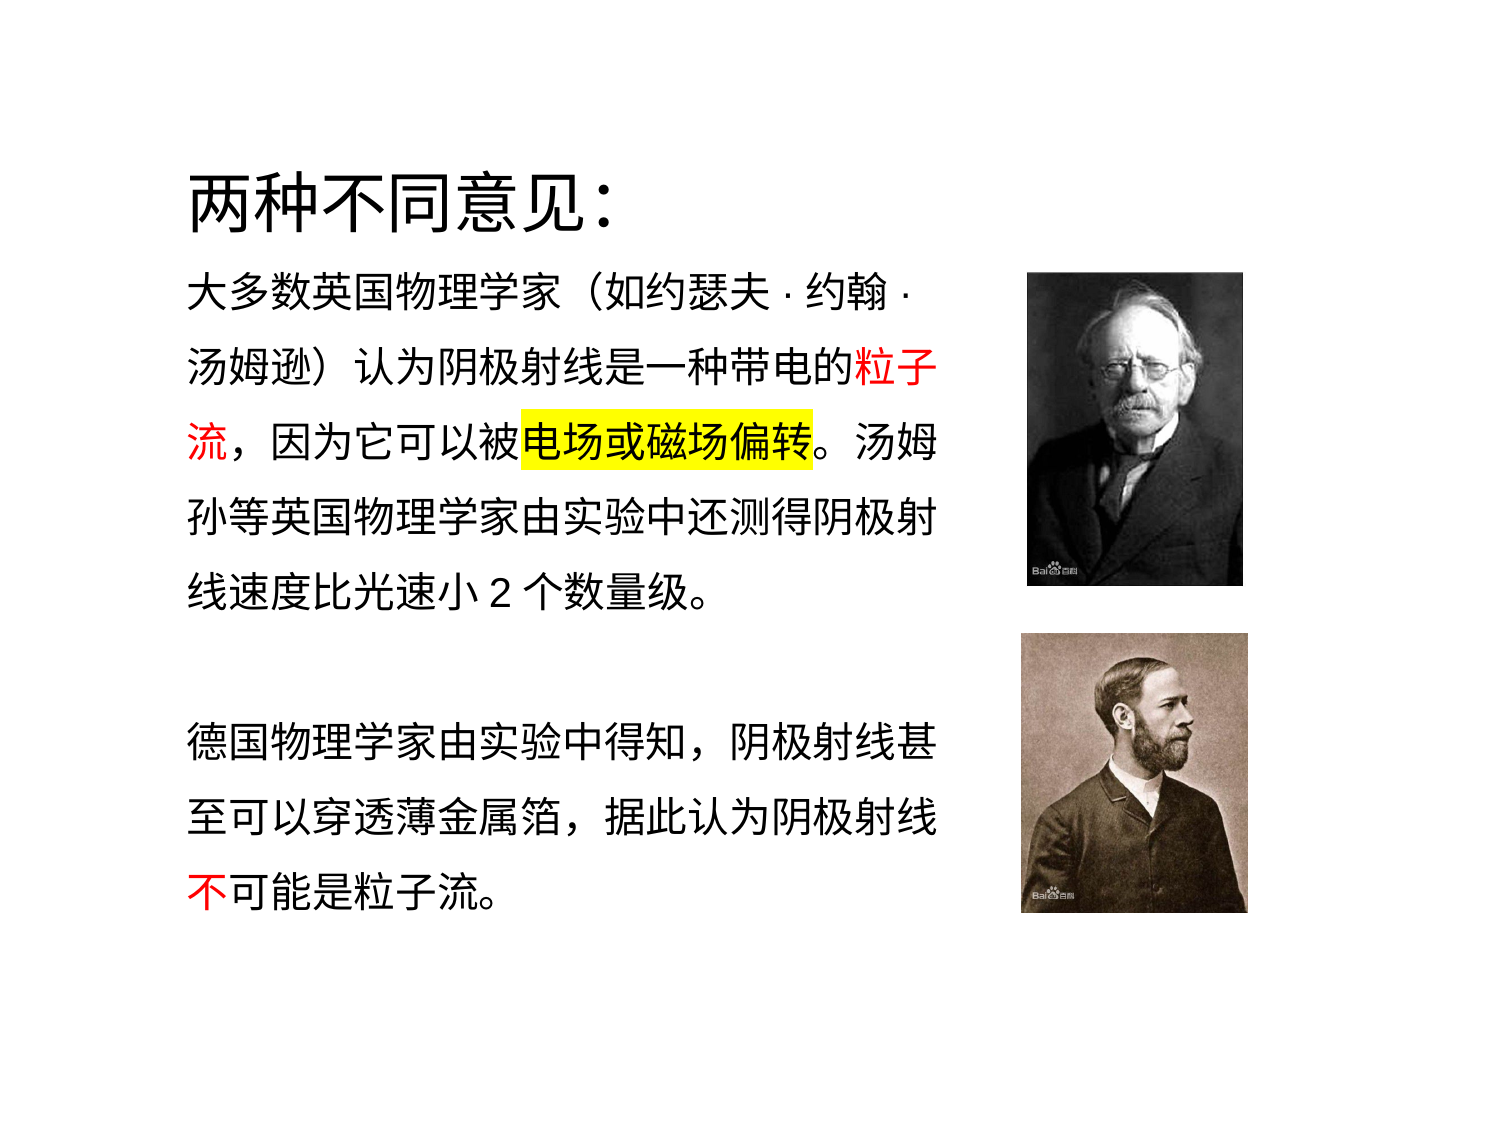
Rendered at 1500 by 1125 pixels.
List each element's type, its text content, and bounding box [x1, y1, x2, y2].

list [1021, 267, 1248, 591]
picture [1021, 633, 1248, 914]
list 两种不同意见： 大多数英国物理学家（如约瑟夫·约翰·汤姆逊）认为阴极射线是一种带电的粒子流，因为它可以被电场或磁场偏转。汤姆孙等英国物理学家由实验中还测得阴极射线速度比光速小2个数量级。 德国物理学家由实验中得知，阴极射线甚至可以穿透薄金属箔，据此认为阴极射线不可能是粒子流。 [171, 153, 963, 936]
